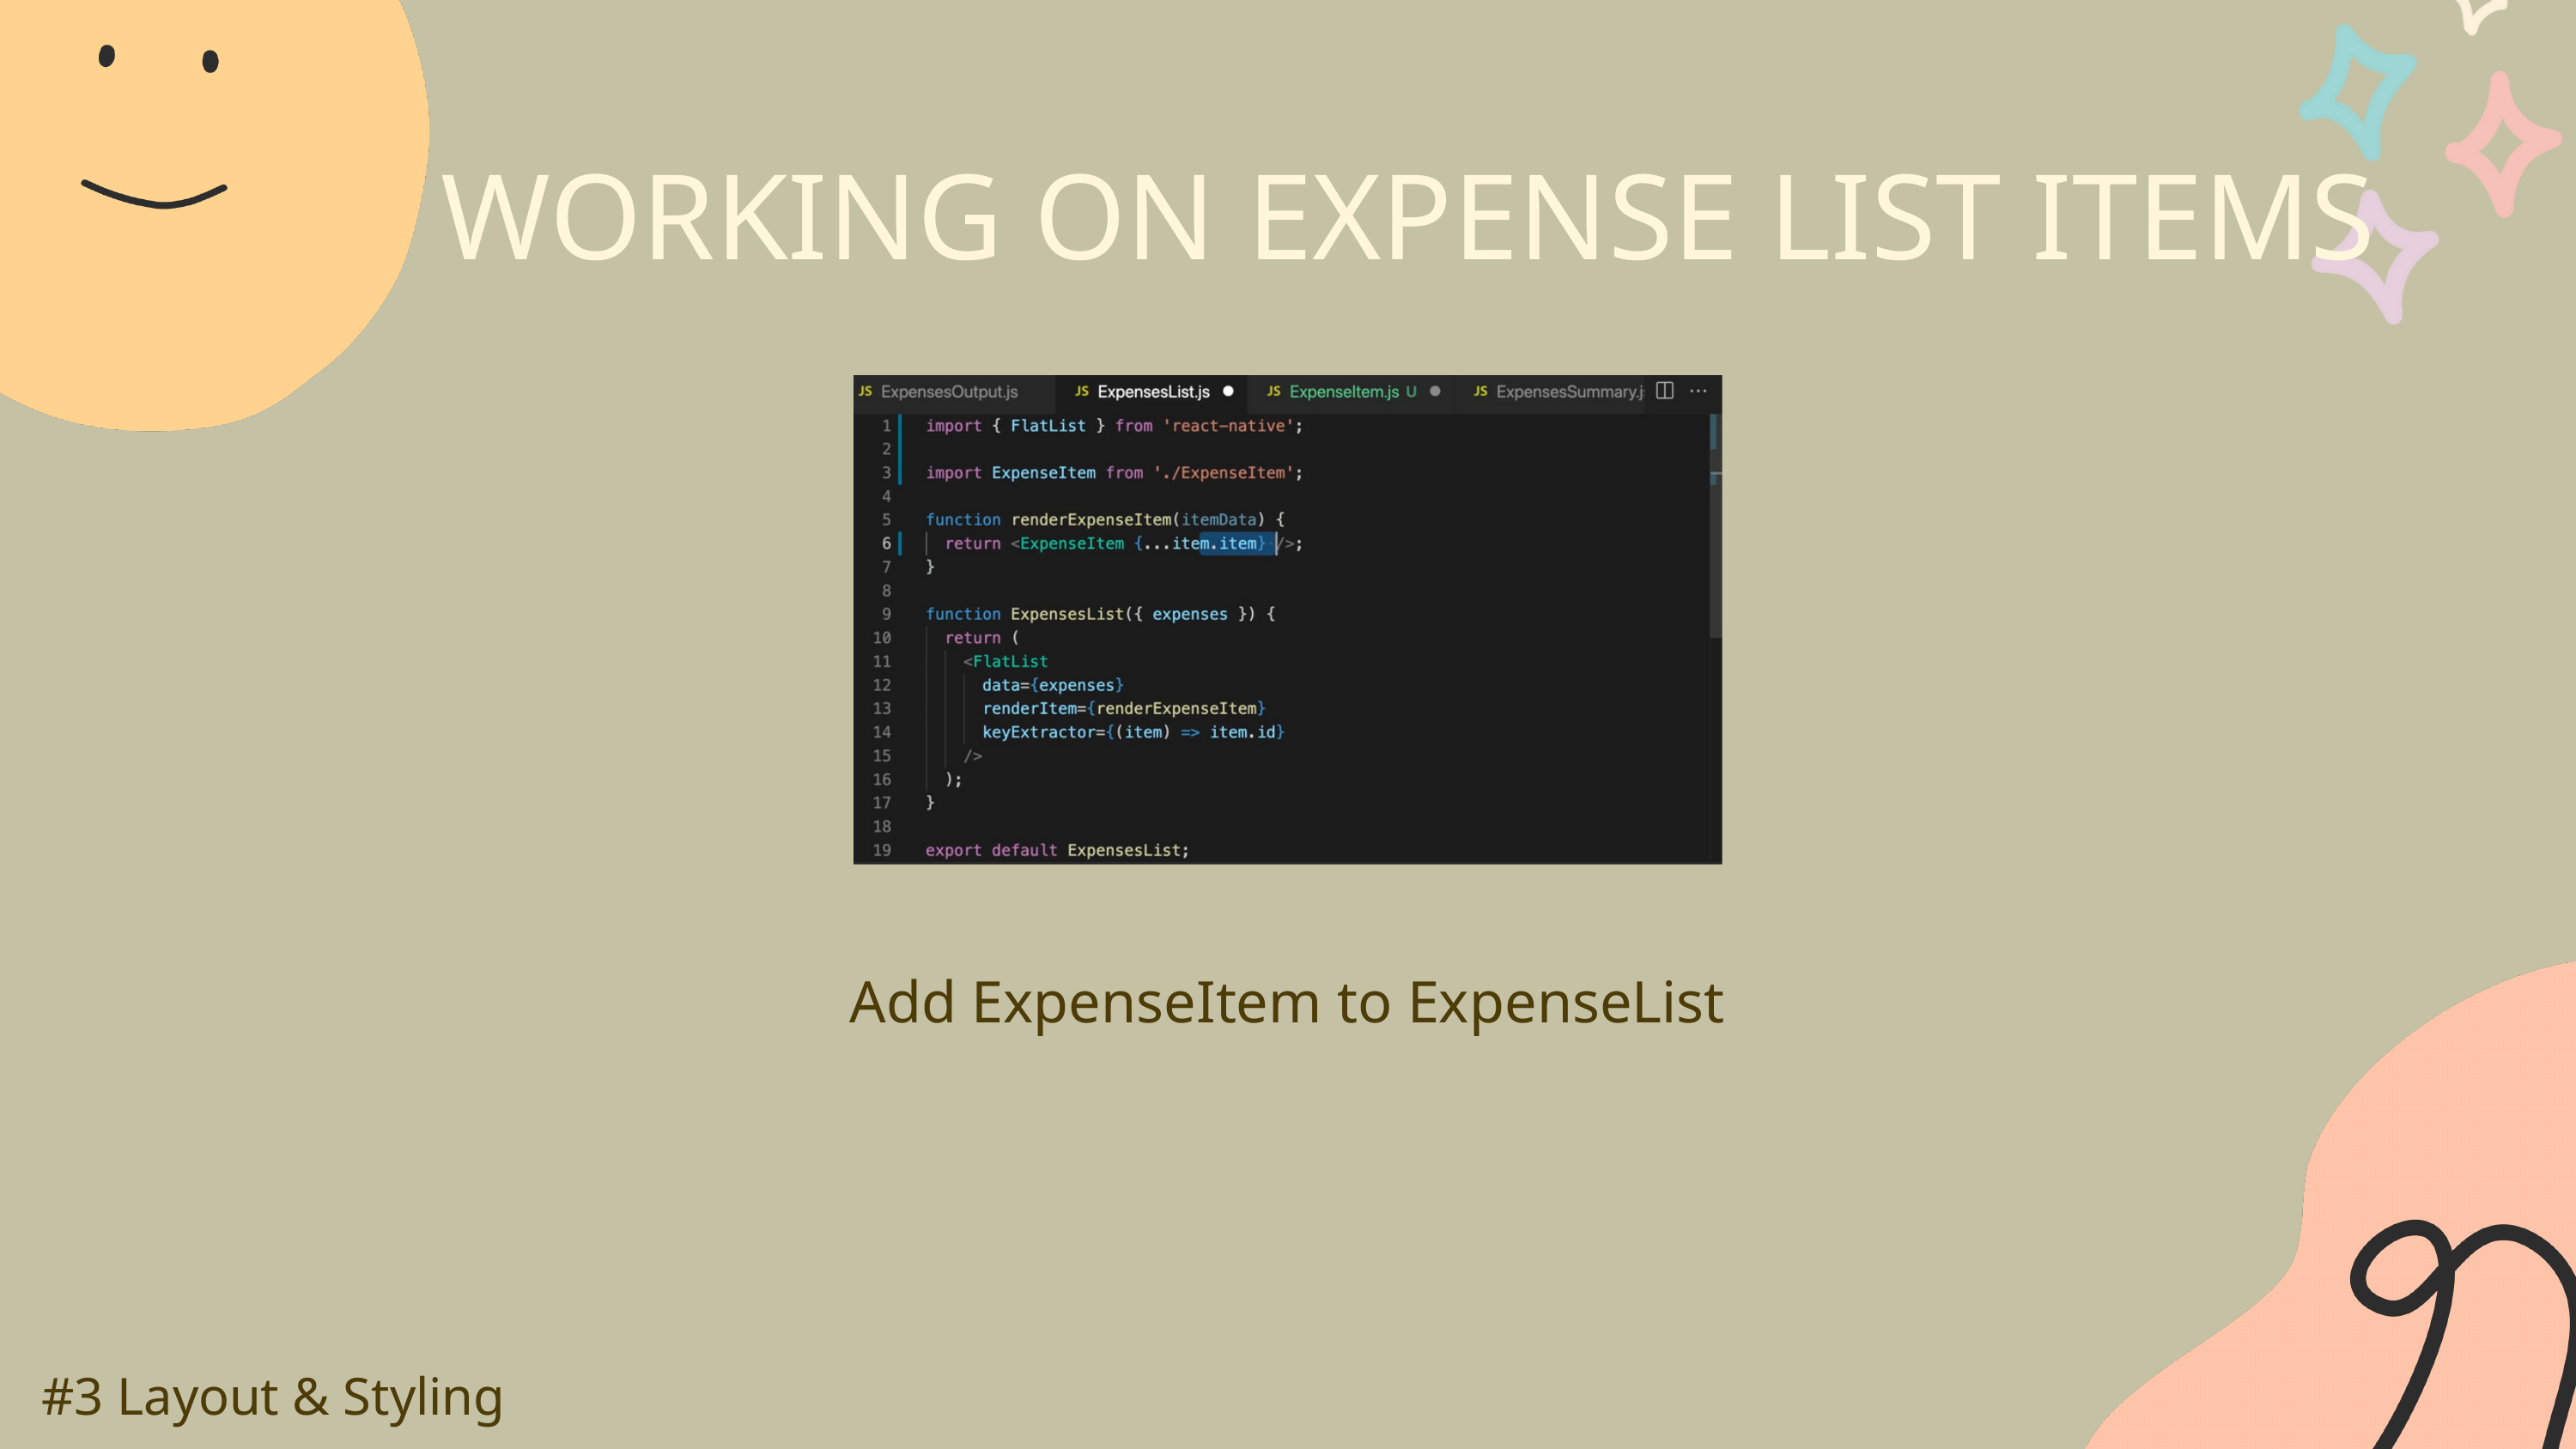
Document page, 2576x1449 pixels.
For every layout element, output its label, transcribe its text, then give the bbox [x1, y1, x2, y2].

text_box [854, 375, 1722, 864]
text_box Add ExpenseItem to ExpenseList [714, 954, 1862, 1034]
text_box [0, 0, 431, 435]
text_box #3 Layout & Styling [41, 1354, 554, 1426]
text_box WORKING ON EXPENSE LIST ITEMS [430, 118, 2387, 283]
text_box [2020, 886, 2576, 1449]
text_box [2299, 0, 2563, 325]
